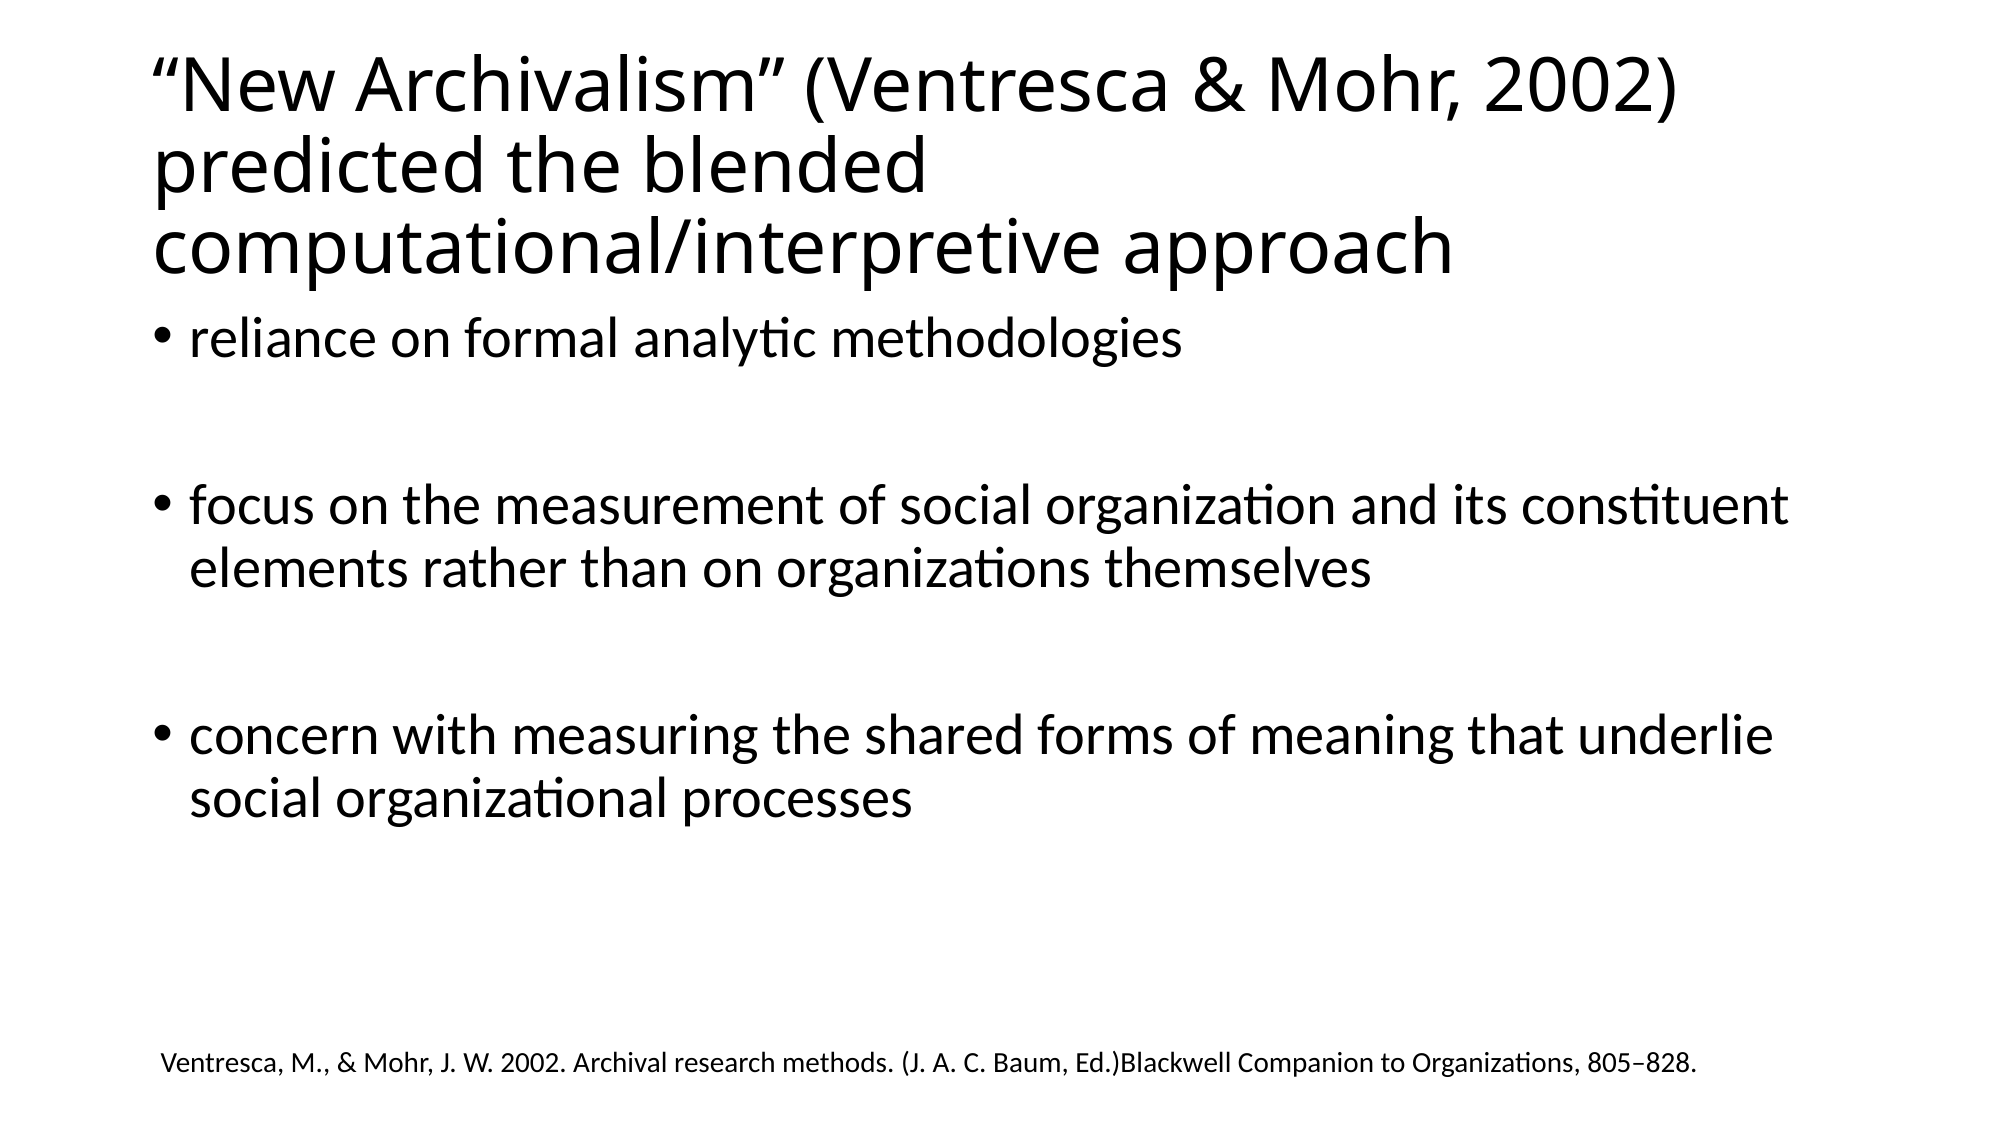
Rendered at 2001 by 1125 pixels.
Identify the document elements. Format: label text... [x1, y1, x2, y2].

list reliance on formal analytic methodologies focus on the measurement of social organization and its constituent elements rather than on organizations themselves concern with measuring the shared forms of meaning that underlie social organizational processes [137, 299, 1863, 983]
text_box Ventresca, M., & Mohr, J. W. 2002. Archival research methods. (J. A. C. Baum, Ed.)Blackwell Companion to Organizations, 805–828. [145, 1036, 1715, 1086]
title “New Archivalism” (Ventresca & Mohr, 2002) predicted the blended computational/interpretive approach [137, 59, 1863, 278]
